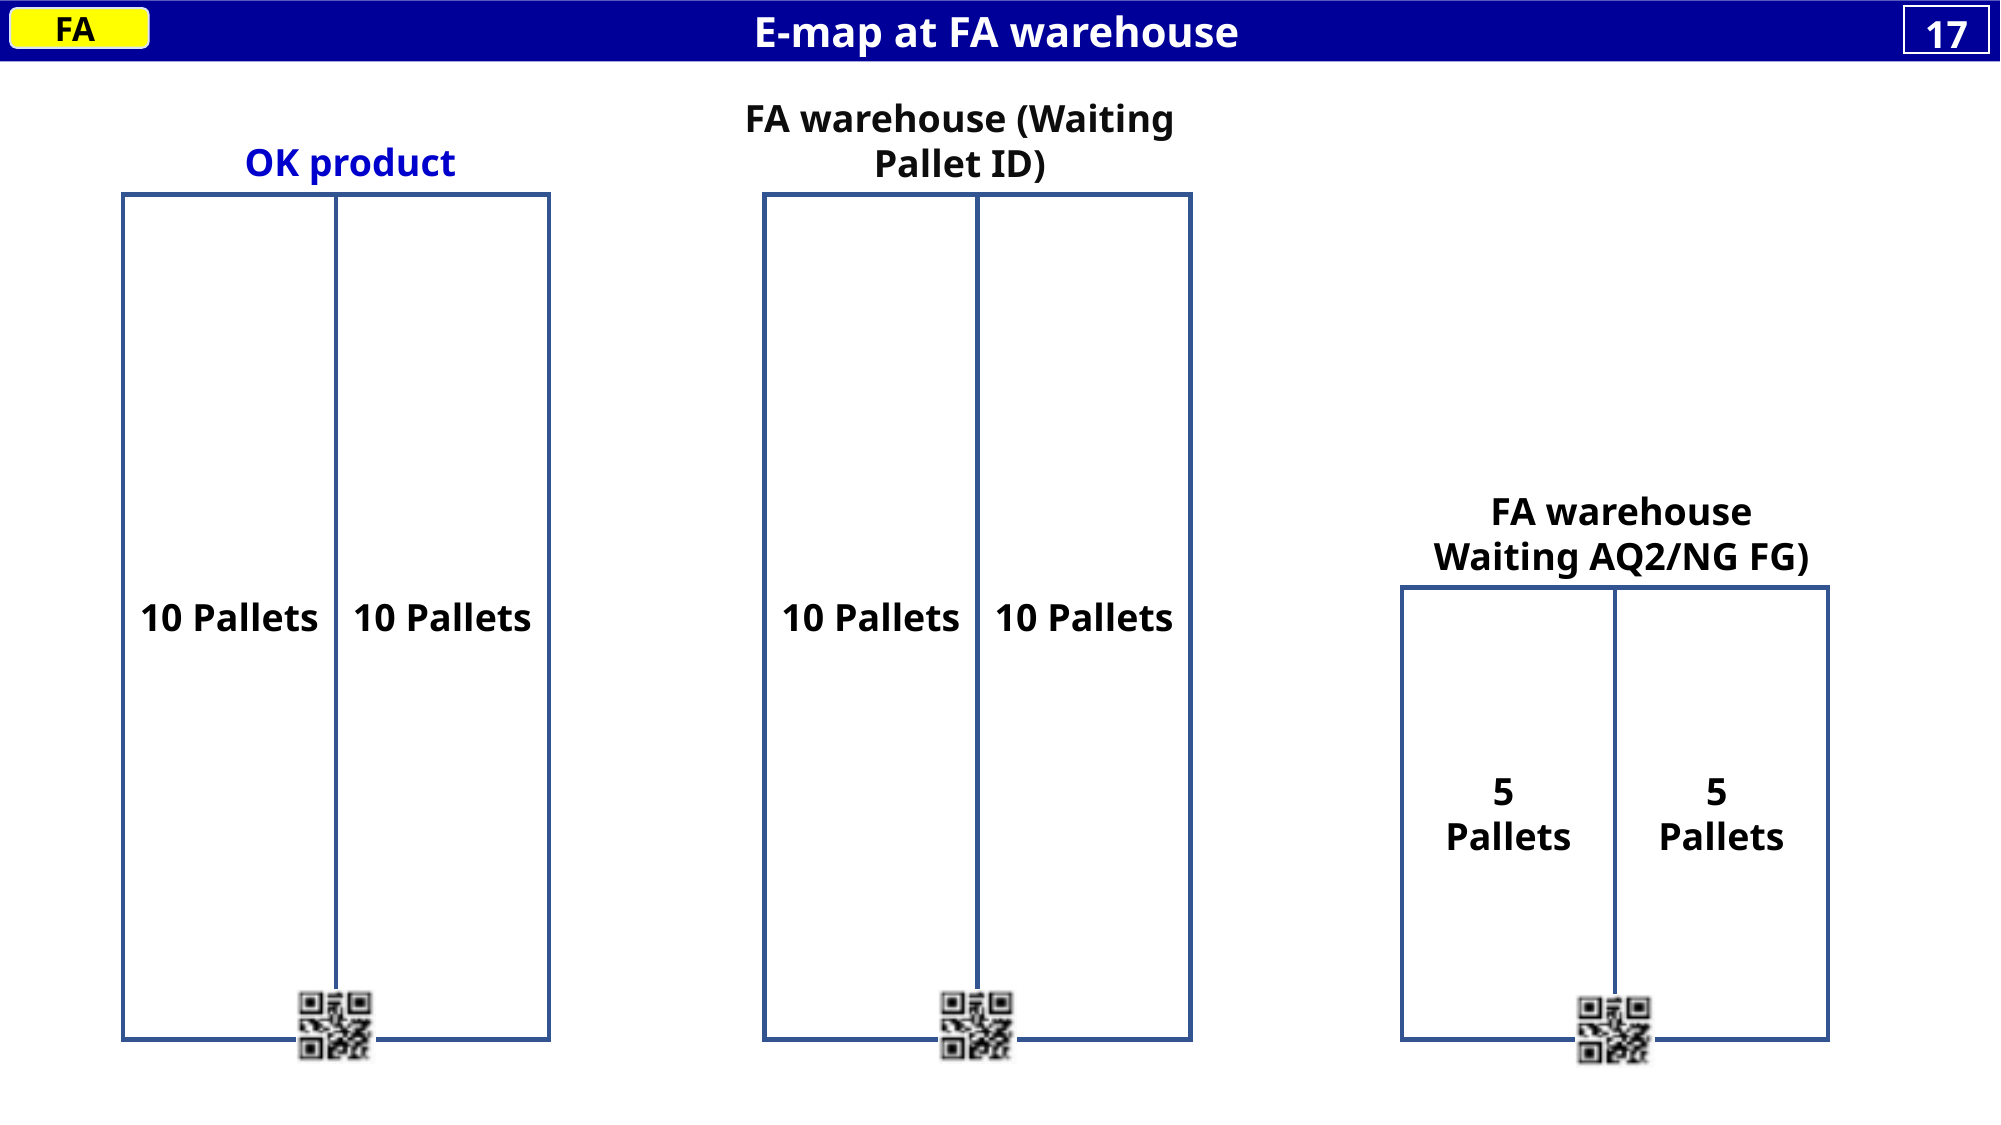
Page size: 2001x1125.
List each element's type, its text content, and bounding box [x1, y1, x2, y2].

text_box E-map at FA warehouse [0, 0, 1992, 62]
text_box [1992, 0, 2000, 62]
picture [296, 989, 376, 1064]
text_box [122, 194, 549, 1040]
text_box FA warehouse (Waiting Pallet ID) [717, 87, 1204, 193]
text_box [764, 194, 1191, 1040]
picture [938, 989, 1017, 1064]
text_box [1401, 587, 1829, 1040]
text_box FA warehouse Waiting AQ2/NG FG) [1392, 480, 1852, 586]
text_box OK product [229, 131, 486, 192]
picture [1575, 994, 1655, 1068]
text_box 17 [1903, 5, 1990, 54]
